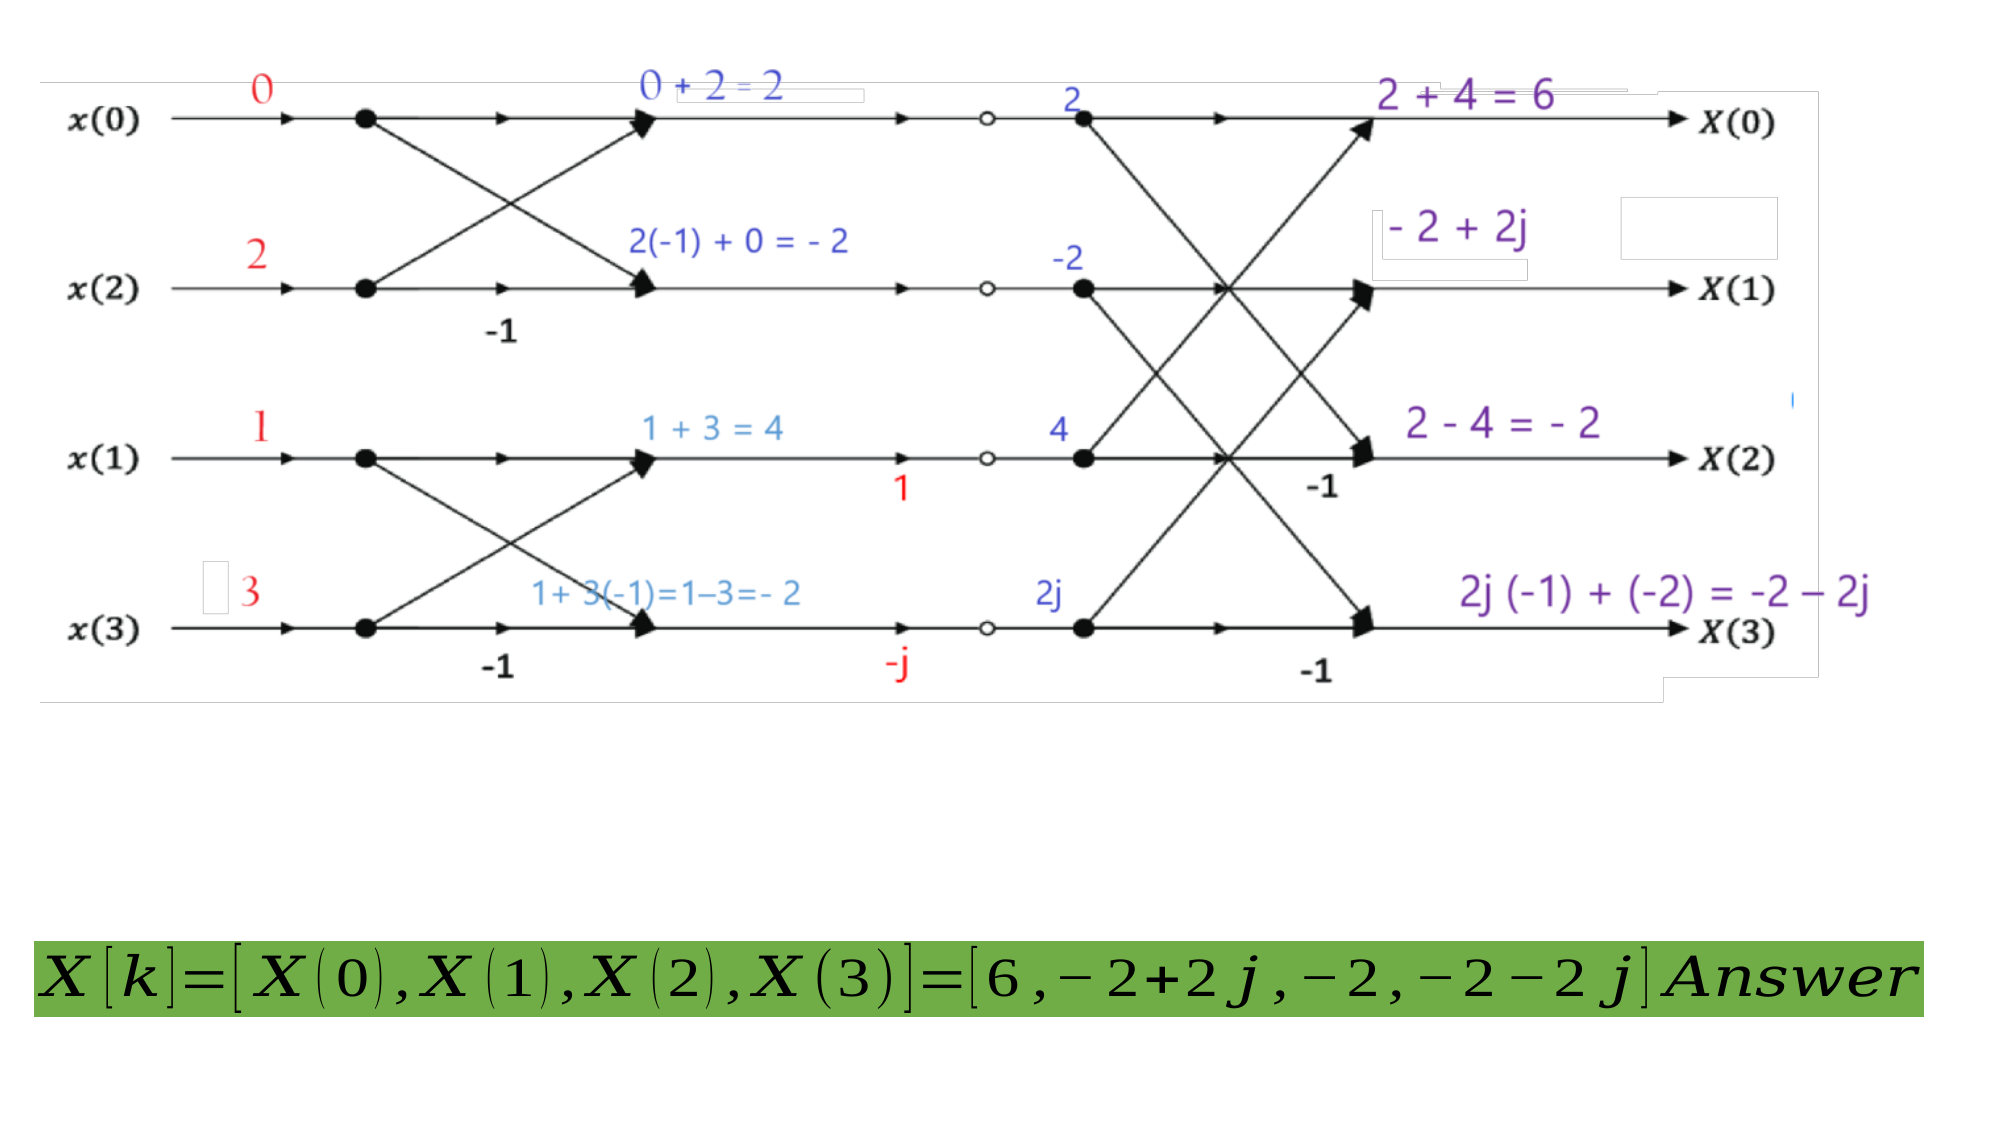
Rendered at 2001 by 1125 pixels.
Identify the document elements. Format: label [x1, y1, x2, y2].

picture [40, 43, 1899, 713]
